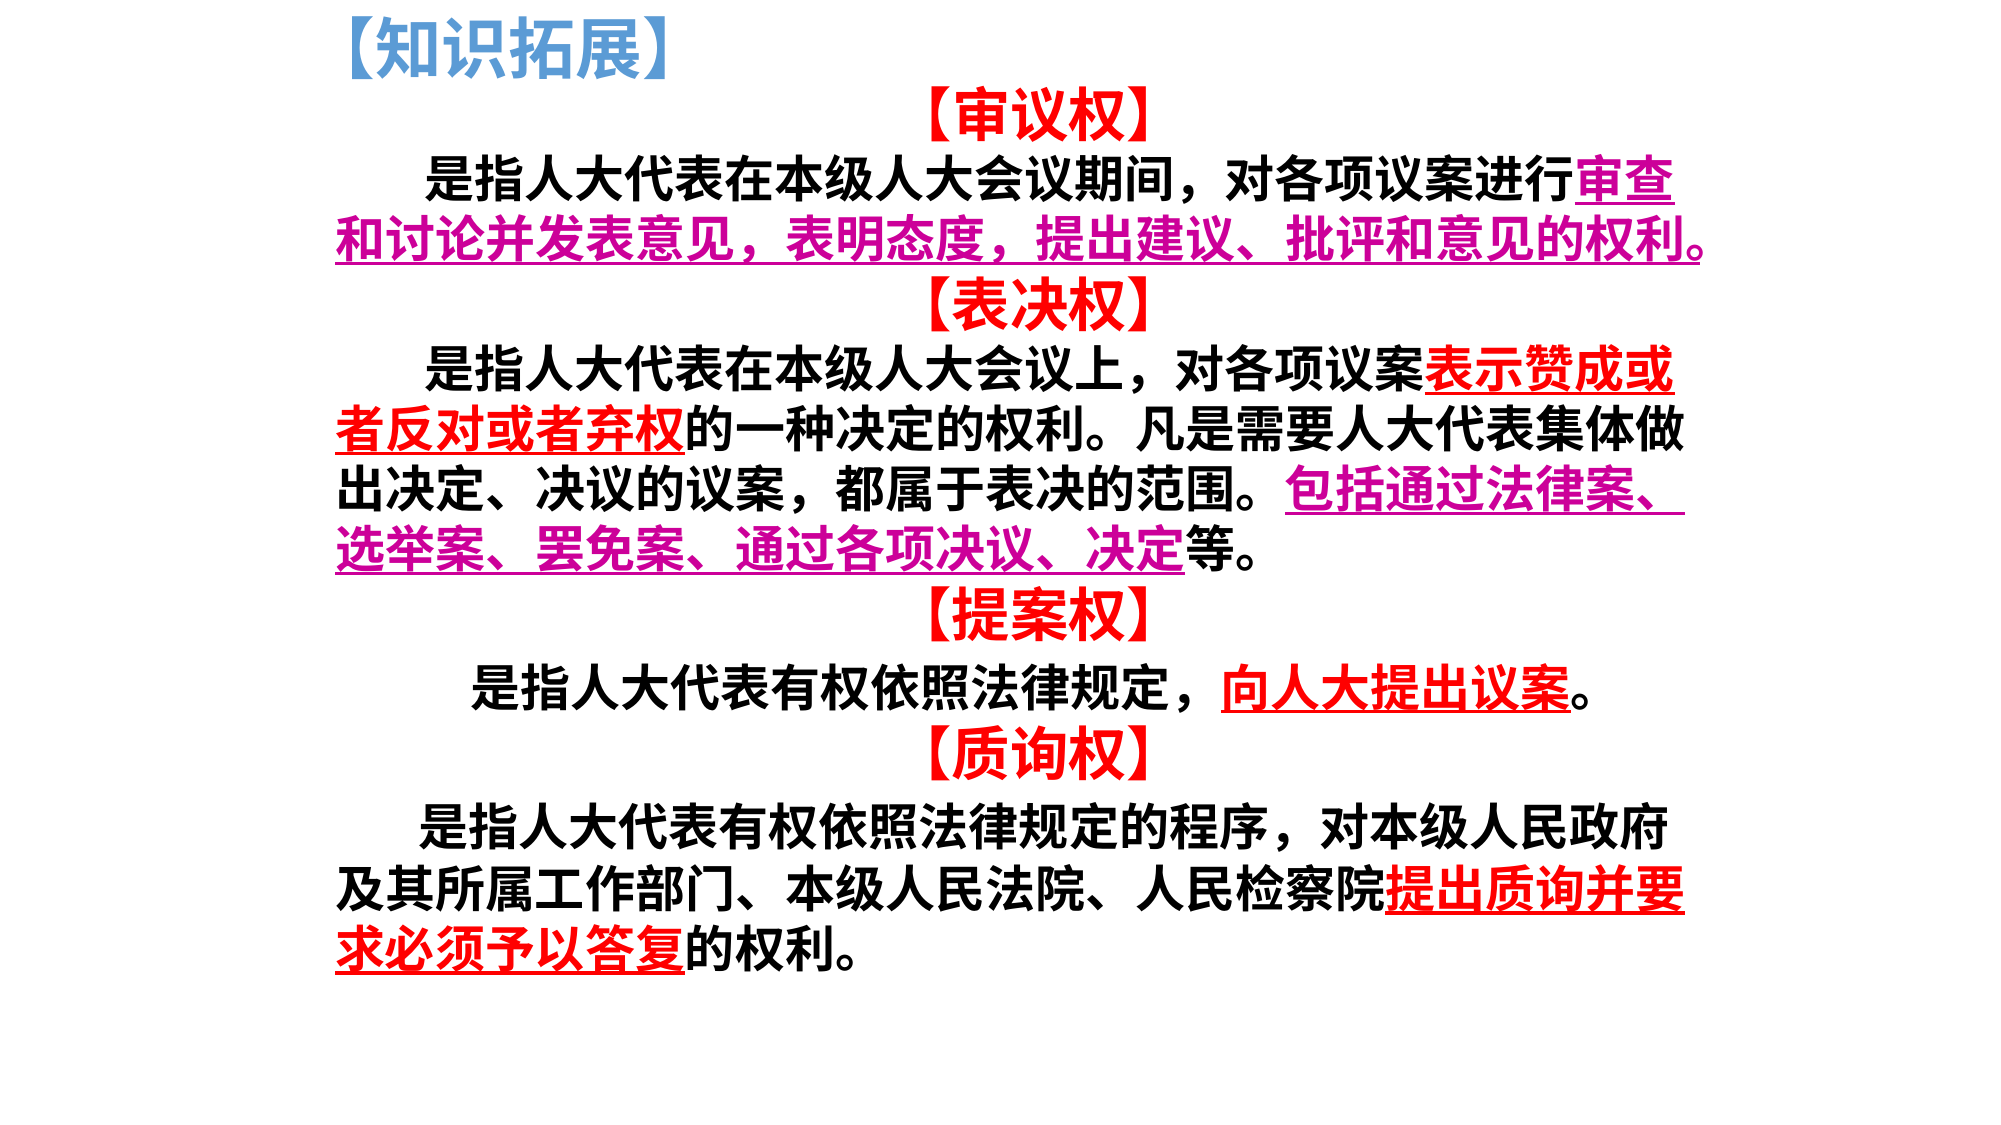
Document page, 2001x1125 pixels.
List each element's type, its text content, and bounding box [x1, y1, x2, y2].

text_box 【审议权】 是指人大代表在本级人大会议期间，对各项议案进行审查和讨论并发表意见，表明态度，提出建议、批评和意见的权利。 【表决权】 是指人大代表在本级人大会议上，对各项议案表示赞成或者反对或者弃权的一种决定的权利。凡是需要人大代表集体做出决定、决议的议案，都属于表决的范围。包括通过法律案、选举案、罢免案、通过各项决议、决定等。 【提案权】 是指人大代表有权依照法律规定，向人大提出议案。 【质询权】 是指人大代表有权依照法律规定的程序，对本级人民政府及其所属工作部门、本级人民法院、人民检察院提出质询并要求必须予以答复的权利。 [320, 70, 1715, 985]
text_box 【知识拓展】 [249, 0, 779, 95]
